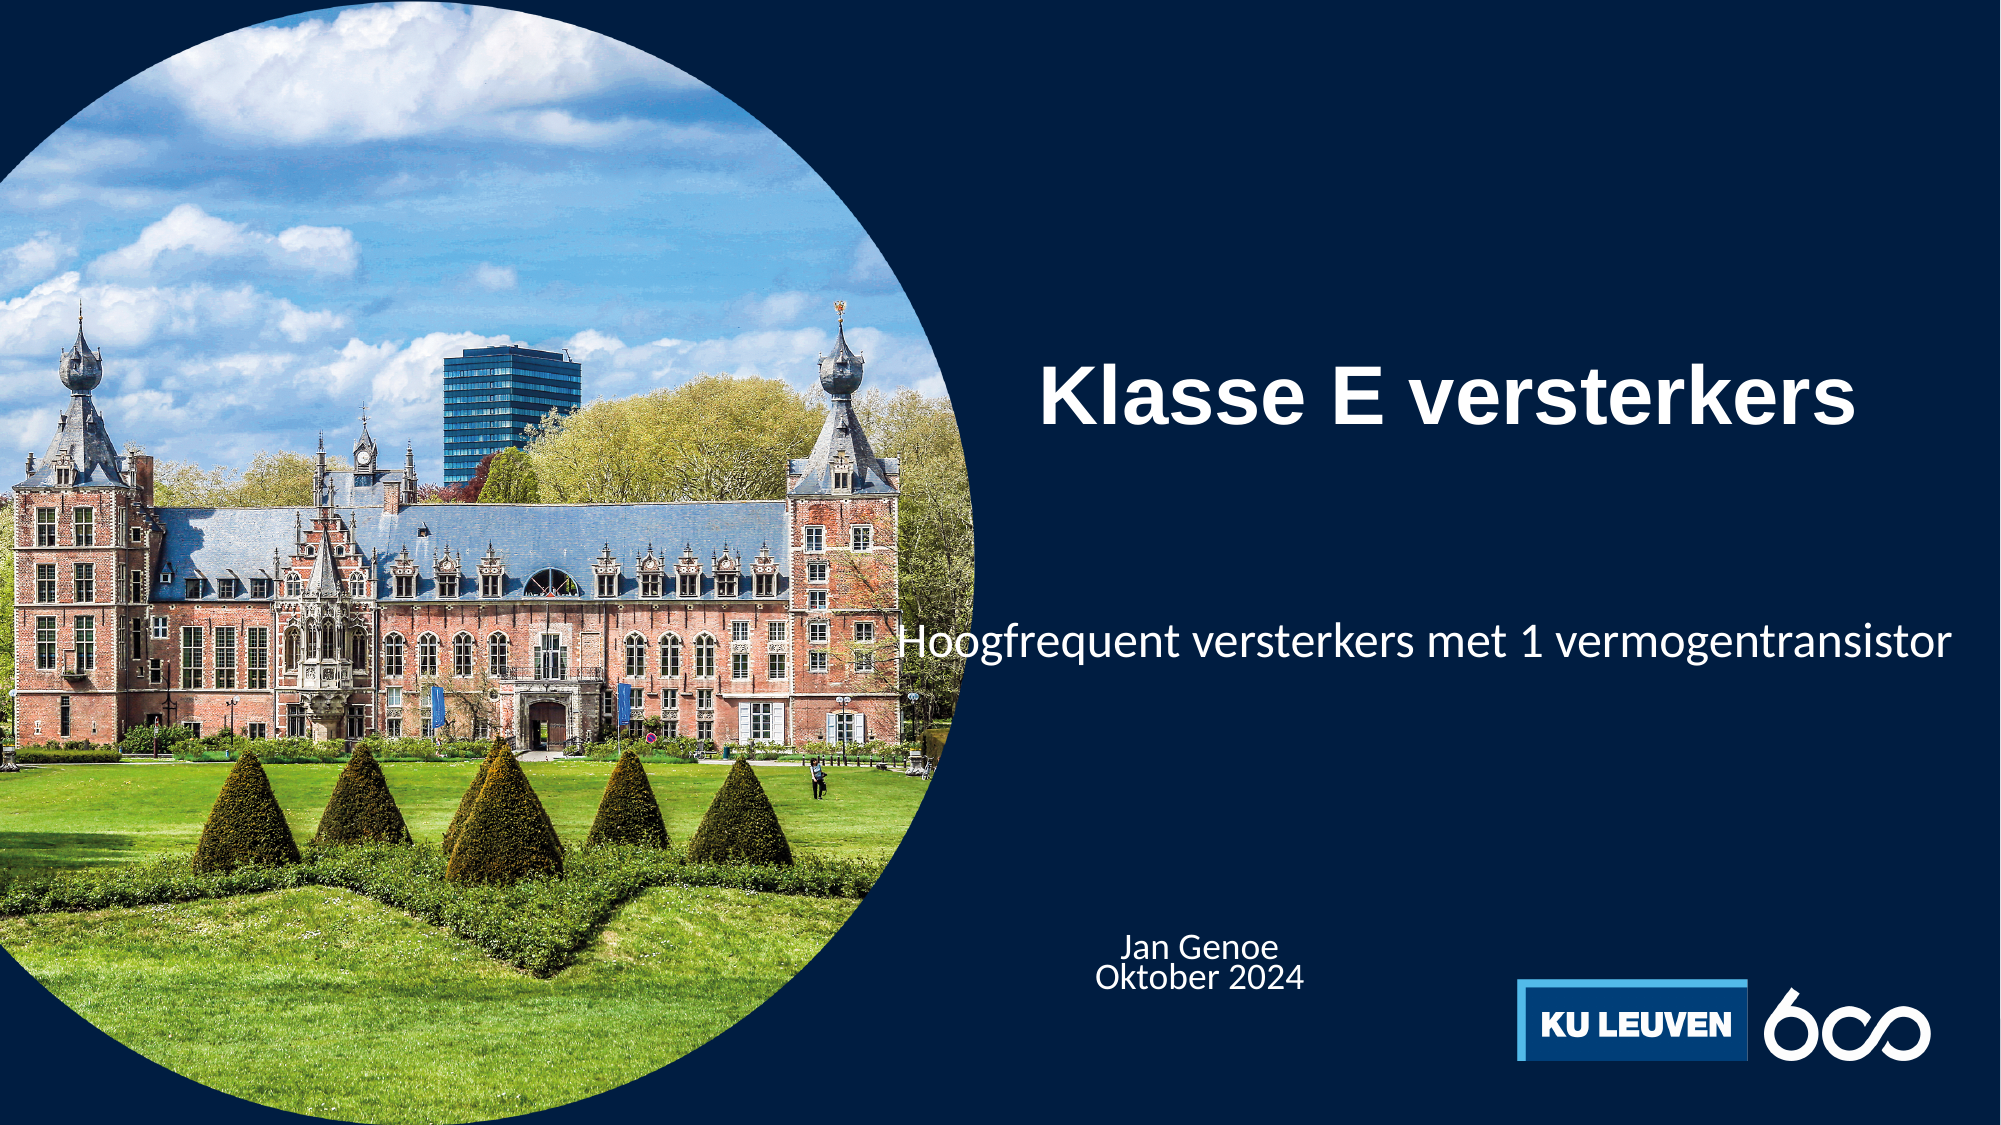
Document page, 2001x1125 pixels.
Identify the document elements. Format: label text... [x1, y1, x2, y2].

text_box Oktober 2024 [1080, 944, 1320, 1005]
text_box Jan Genoe [1105, 914, 1295, 944]
picture [0, 0, 1020, 1125]
title Klasse E versterkers [1039, 283, 1906, 511]
picture [1517, 979, 1931, 1061]
text_box Hoogfrequent versterkers met 1 vermogentransistor [881, 599, 1969, 675]
